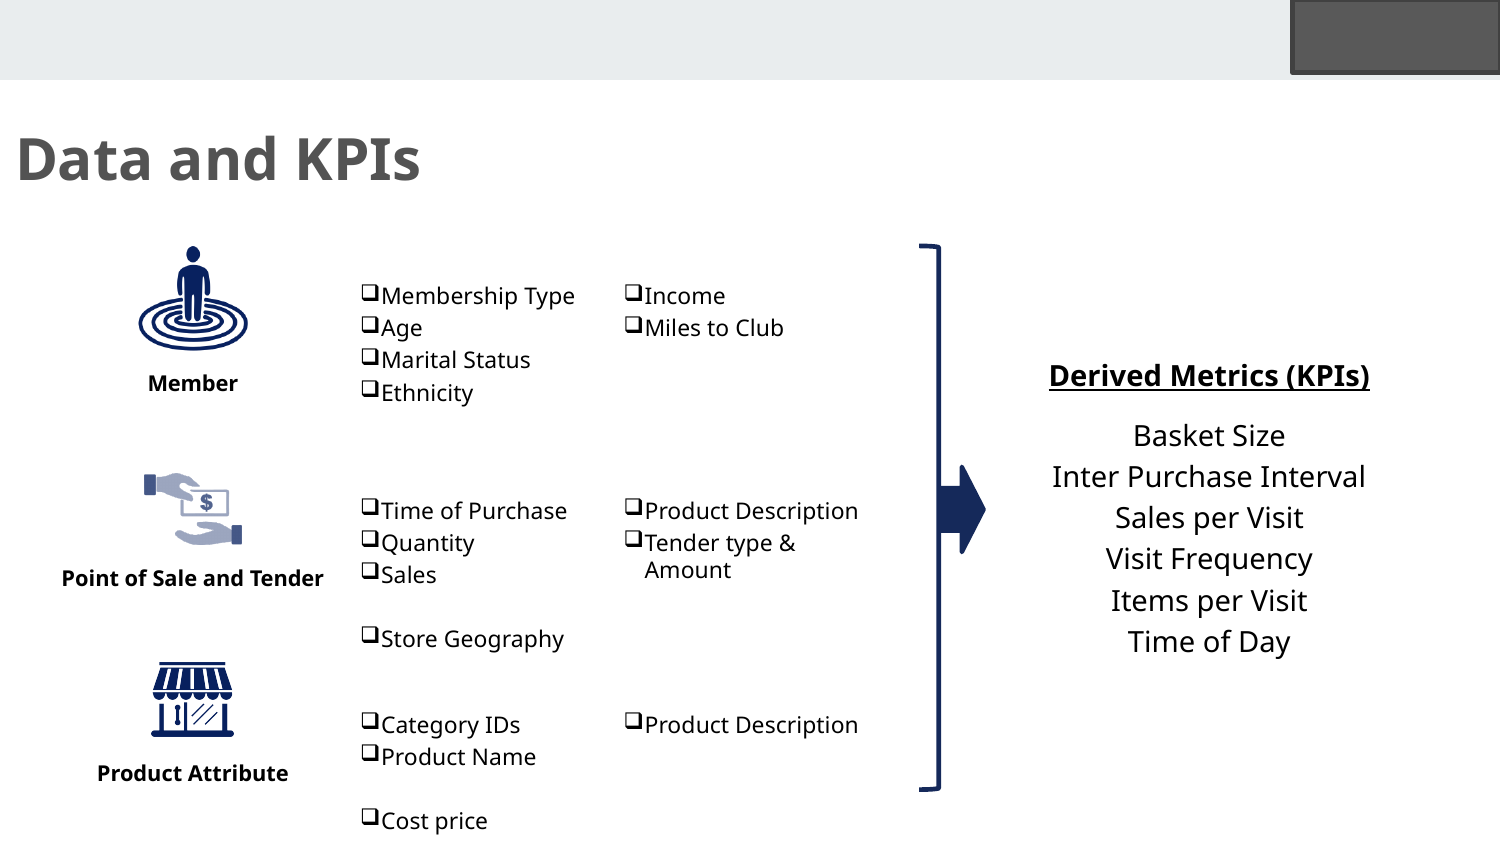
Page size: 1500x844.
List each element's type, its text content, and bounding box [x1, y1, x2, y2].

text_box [918, 245, 1395, 790]
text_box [46, 227, 903, 404]
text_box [50, 661, 903, 811]
text_box [1290, 0, 1500, 75]
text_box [37, 473, 903, 628]
text_box Data and KPIs [0, 107, 1441, 196]
